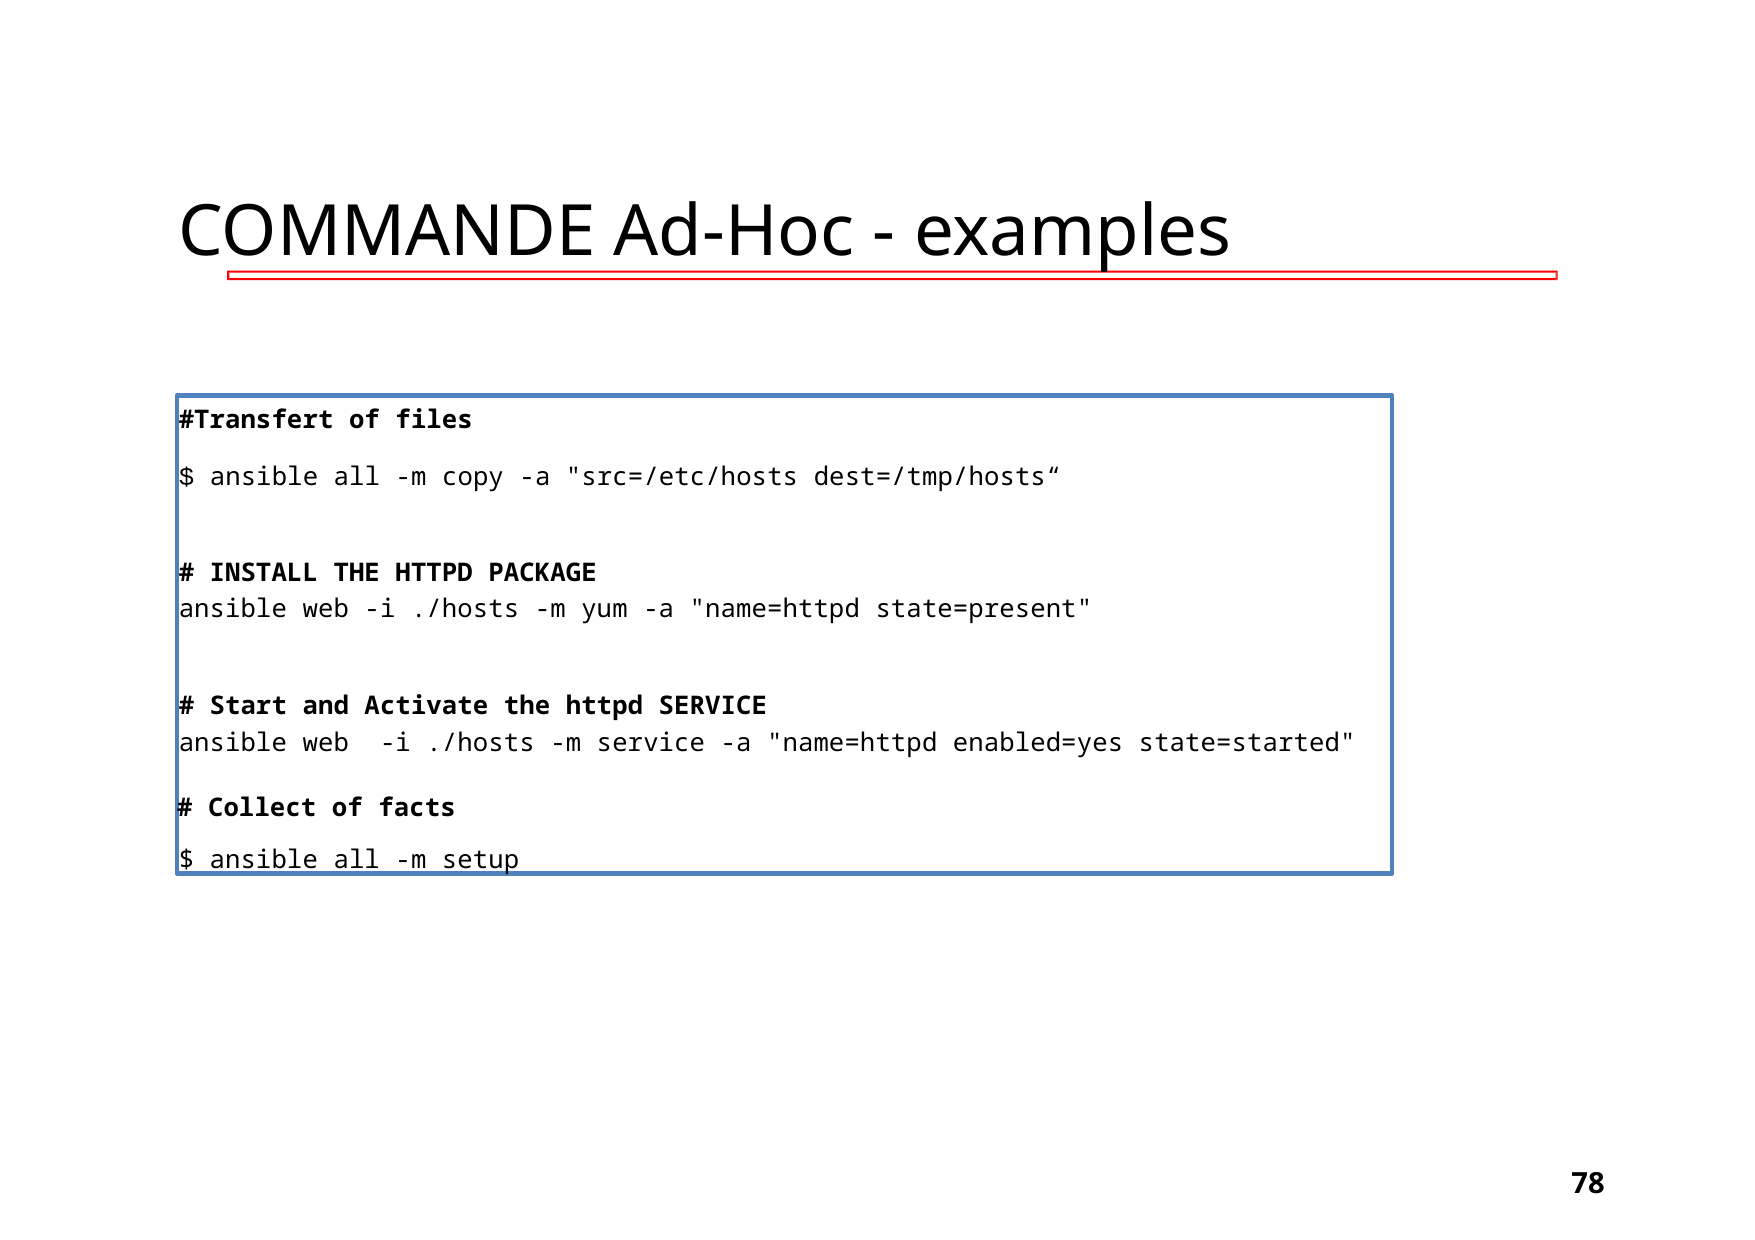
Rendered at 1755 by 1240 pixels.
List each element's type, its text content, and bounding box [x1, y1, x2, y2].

slide_number ‹#› [1567, 1164, 1715, 1240]
title COMMANDE Ad-Hoc - examples [176, 121, 1385, 331]
text_box #Transfert of files $ ansible all -m copy -a "src=/etc/hosts dest=/tmp/hosts“ # INSTALL THE HTTPD PACKAGE ansible web -i ./hosts -m yum -a "name=httpd state=present" # Start and Activate the httpd SERVICE ansible web -i ./hosts -m service -a "name=httpd enabled=yes state=started" # Collect of facts $ ansible all -m setup [176, 395, 1393, 874]
